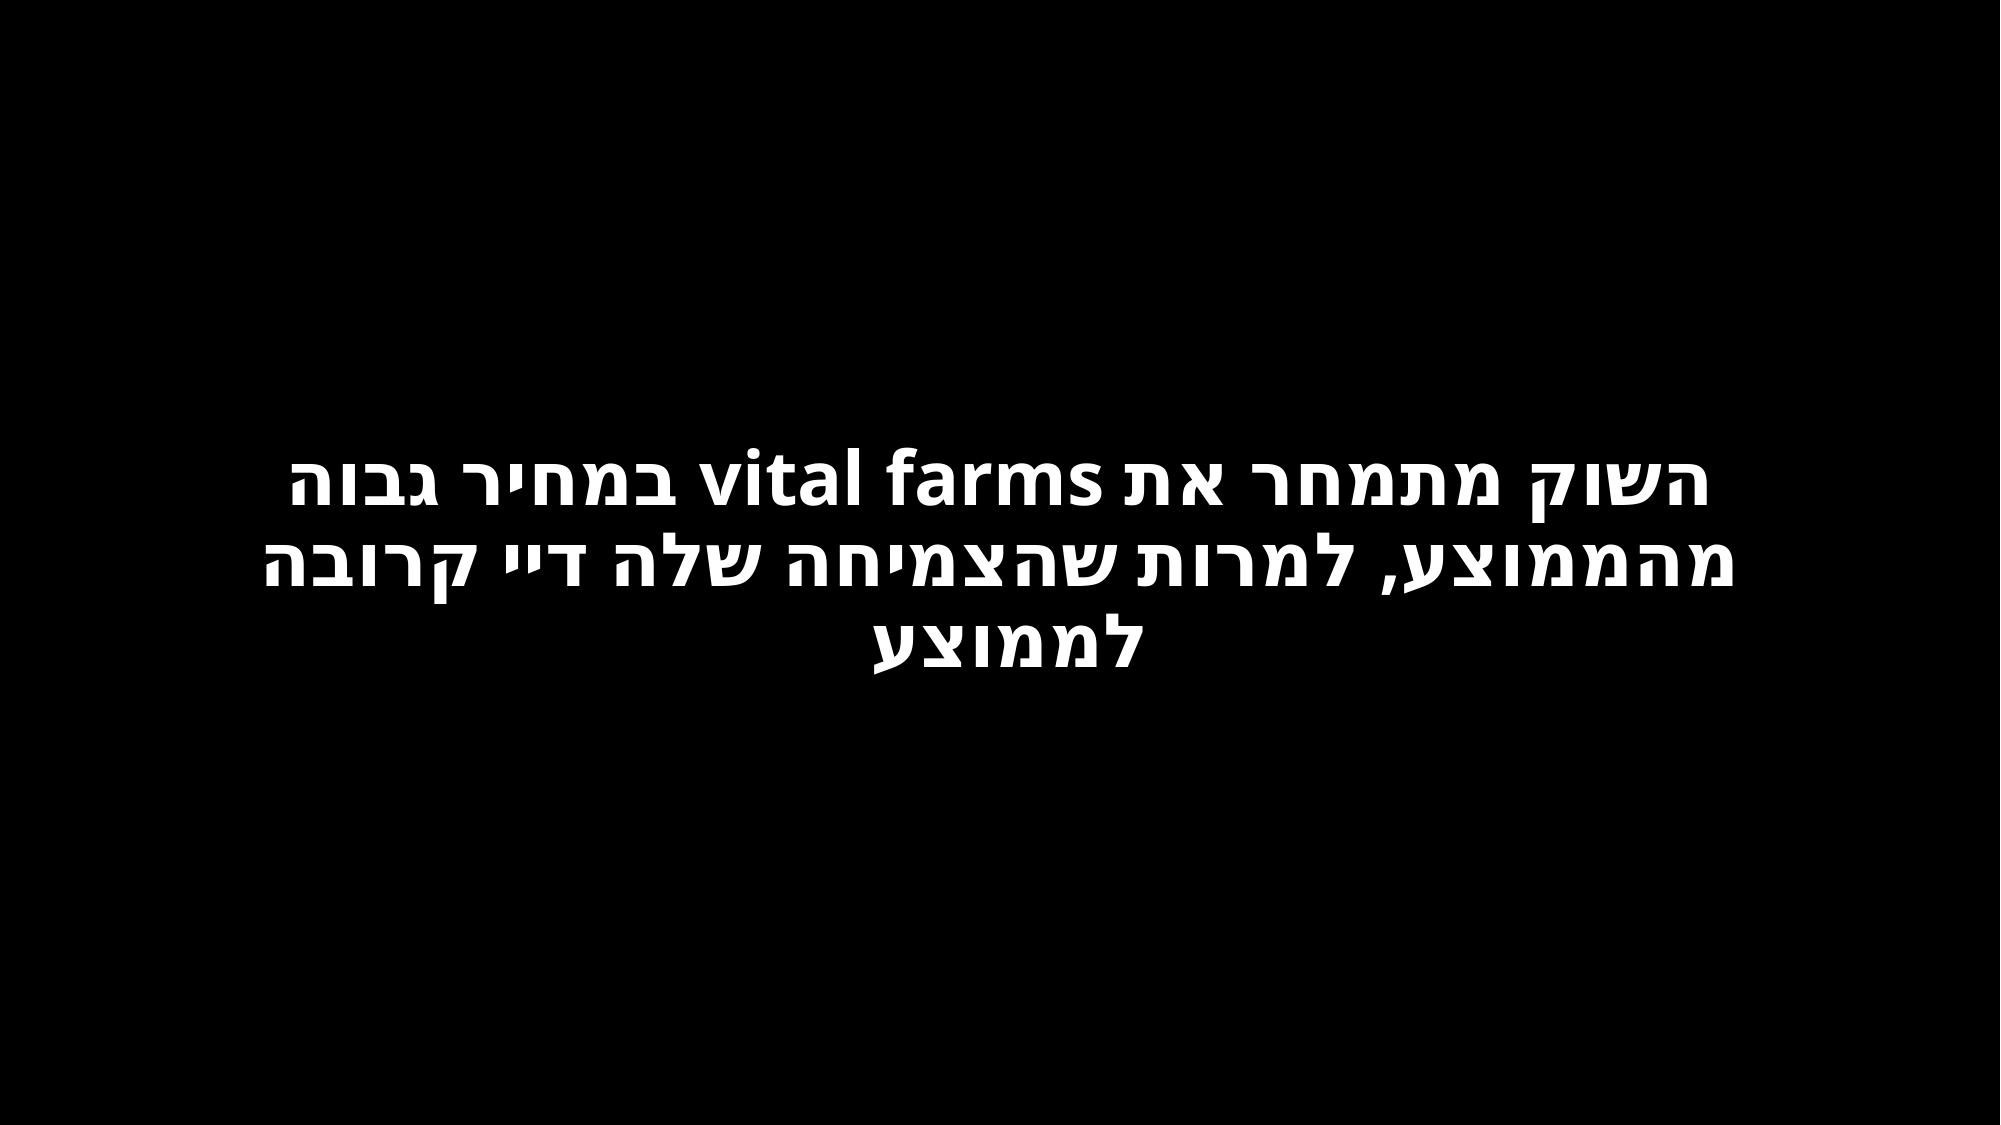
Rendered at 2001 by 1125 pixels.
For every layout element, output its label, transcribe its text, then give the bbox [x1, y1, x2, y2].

title השוק מתמחר את vital farms במחיר גבוה מהממוצע, למרות שהצמיחה שלה דיי קרובה לממוצע [158, 281, 1842, 844]
